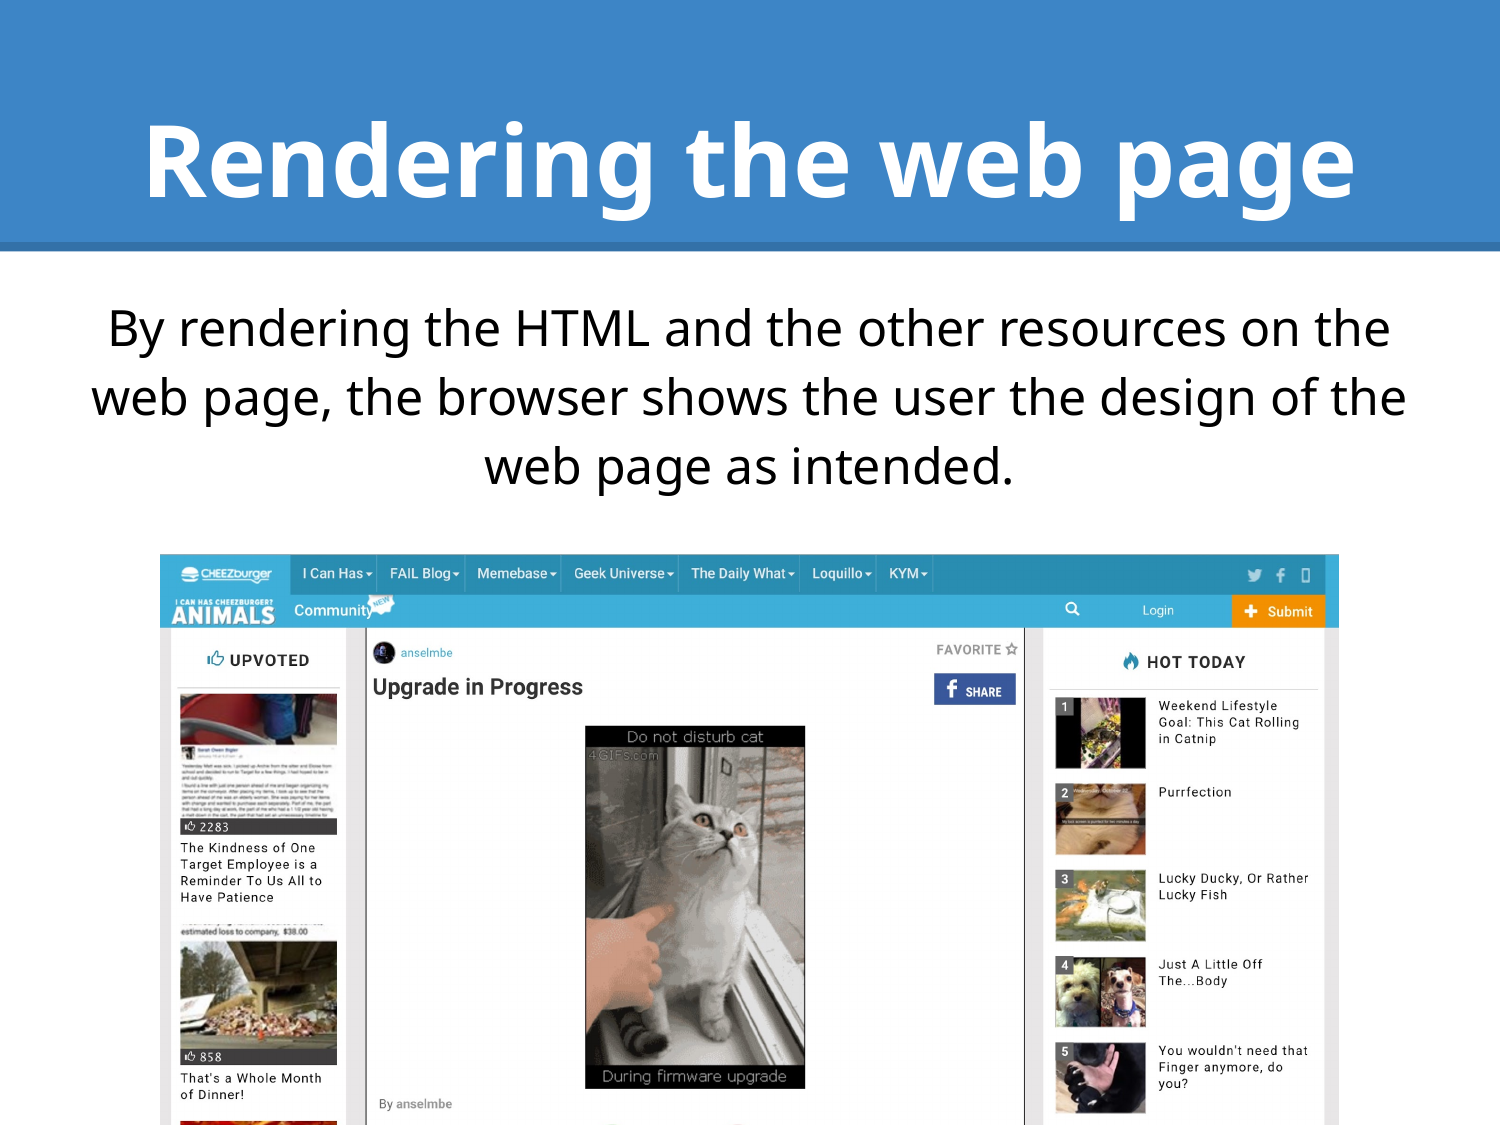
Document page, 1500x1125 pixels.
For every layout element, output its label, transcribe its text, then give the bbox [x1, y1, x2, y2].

picture [160, 554, 1340, 1125]
list By rendering the HTML and the other resources on the web page, the browser shows the user the design of the web page as intended. [75, 272, 1425, 1078]
title Rendering the web page [75, 45, 1425, 233]
